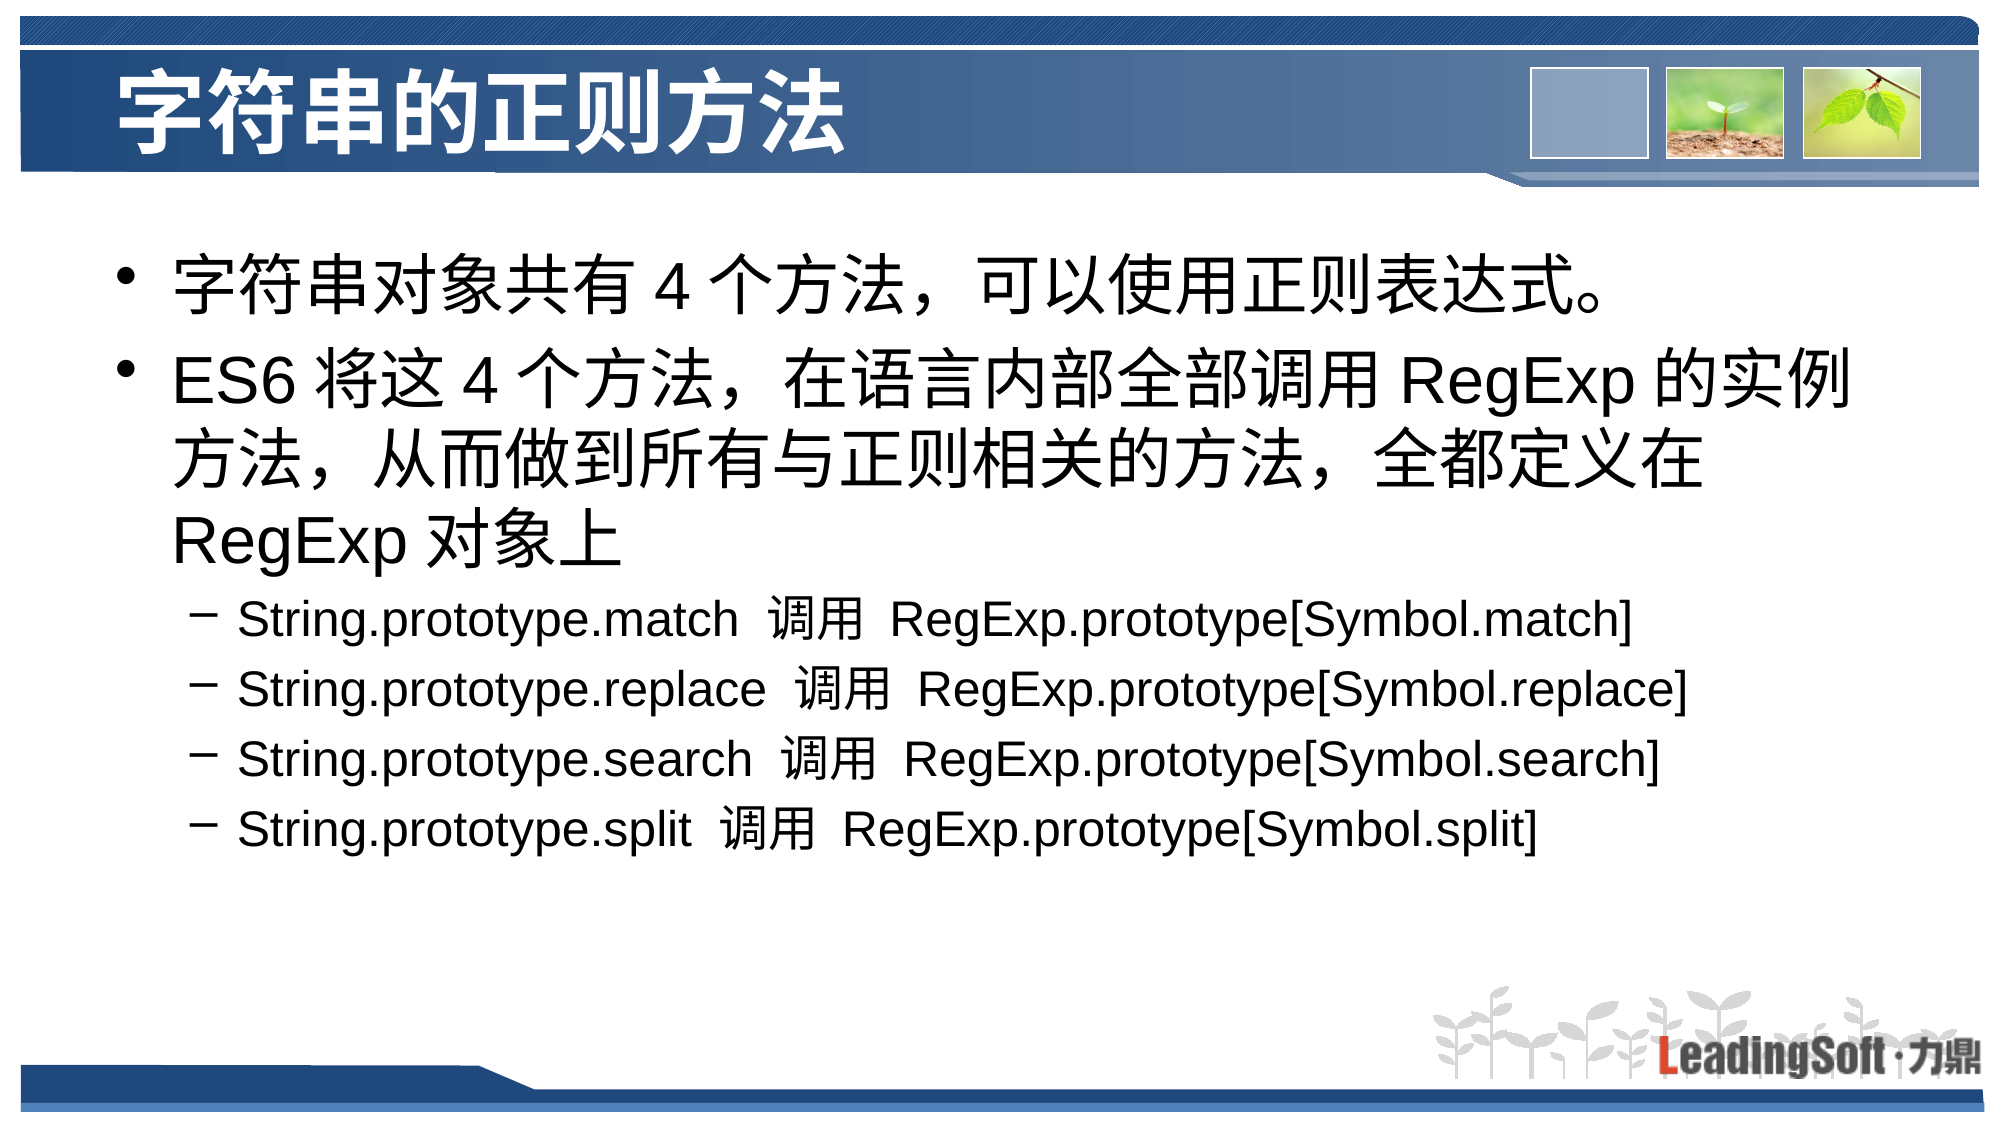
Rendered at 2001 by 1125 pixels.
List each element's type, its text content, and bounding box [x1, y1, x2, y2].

picture [1804, 69, 1920, 157]
picture [1667, 69, 1783, 157]
title 字符串的正则方法 [99, 39, 1517, 182]
picture [1659, 1036, 1983, 1079]
list 字符串对象共有4个方法，可以使用正则表达式。 ES6将这4个方法，在语言内部全部调用RegExp的实例方法，从而做到所有与正则相关的方法，全都定义在RegExp对象上 String.prototype.match 调用 RegExp.prototype[Symbol.match] String.prototype.replace 调用 RegExp.prototype[Symbol.replace] String.prototype.search 调用 RegExp.prototype[Symbol.search] String.prototype.split 调用 RegExp.prototype[Symbol.split] [99, 235, 1900, 1013]
